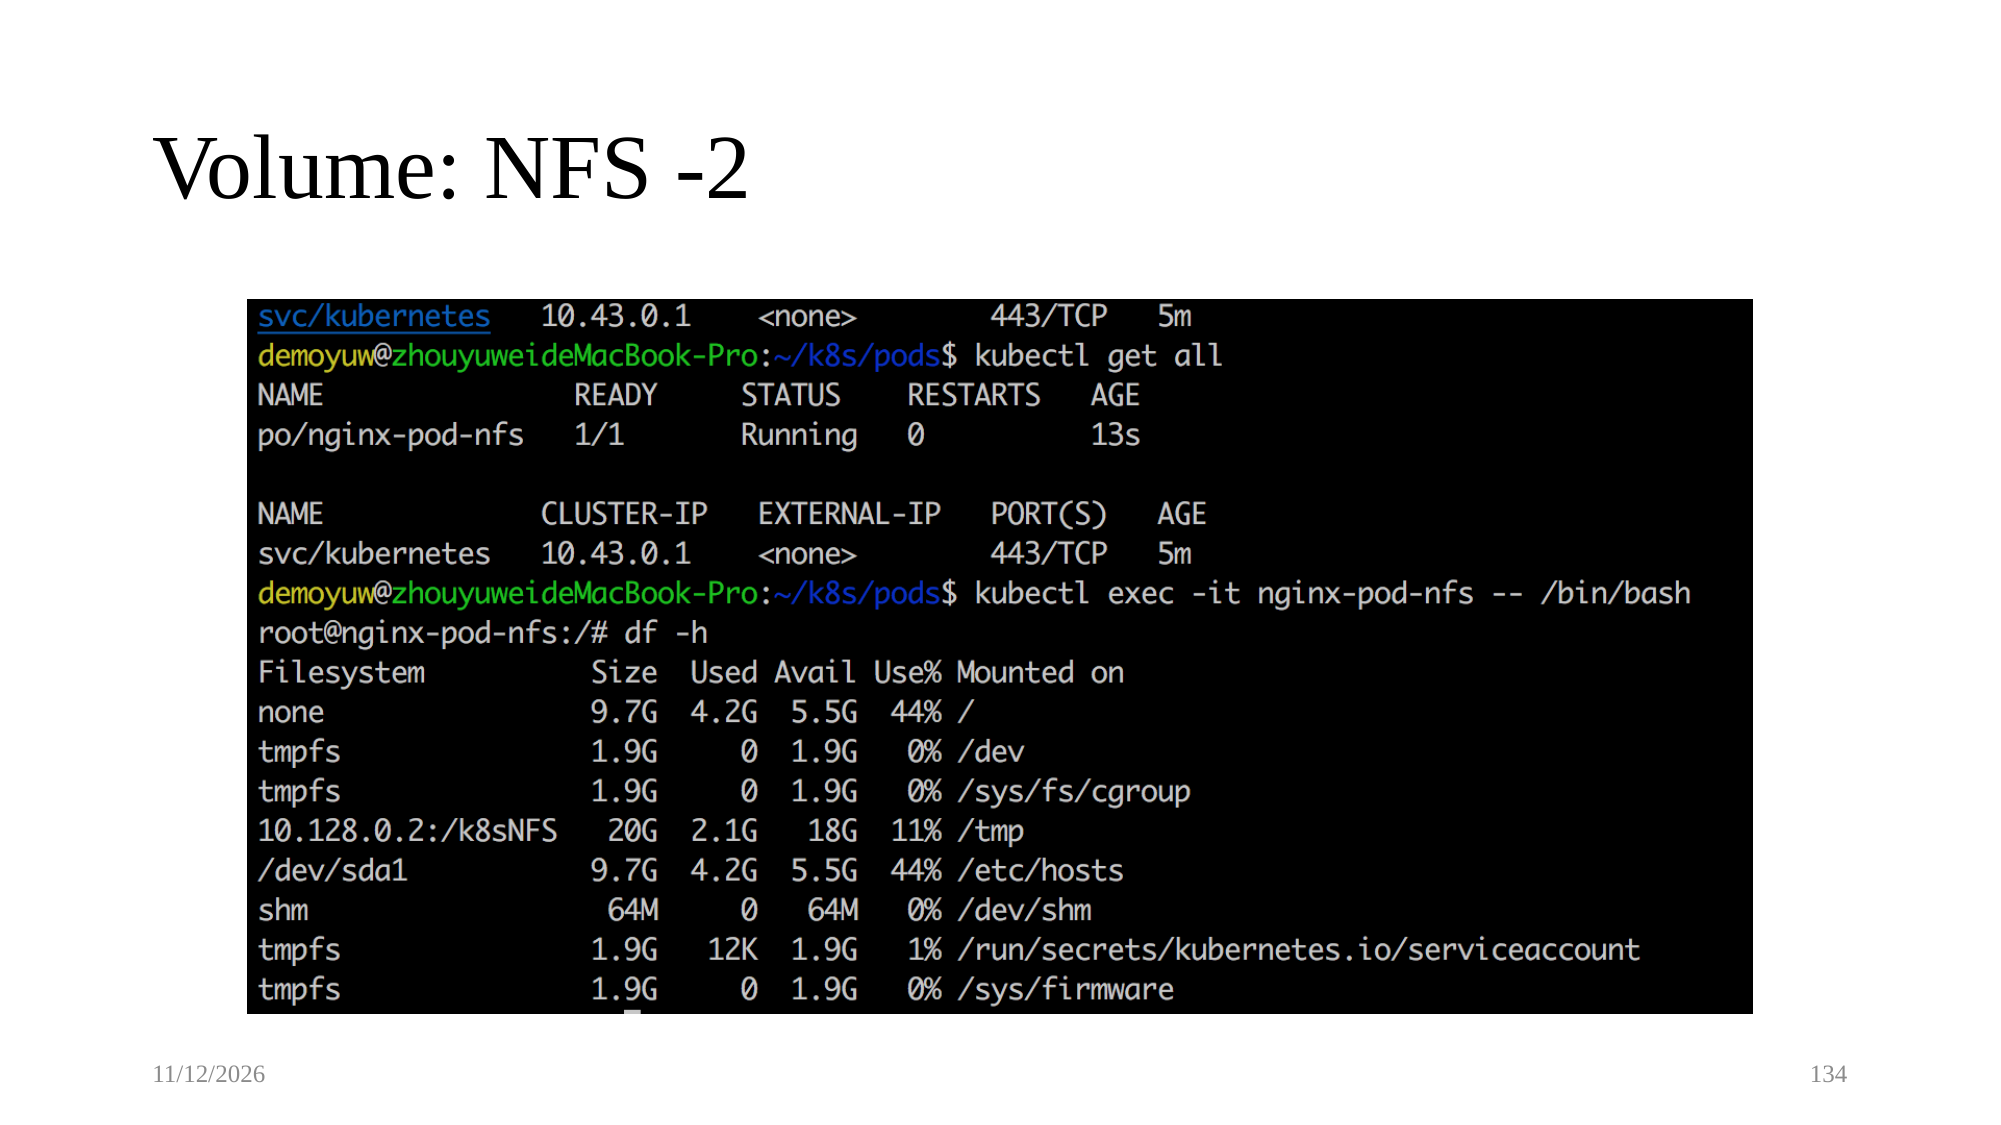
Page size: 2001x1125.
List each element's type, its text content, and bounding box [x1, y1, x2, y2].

title Volume: NFS -2 [137, 59, 1863, 278]
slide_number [137, 1042, 588, 1103]
slide_number 134 [1412, 1042, 1863, 1103]
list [247, 299, 1753, 1014]
